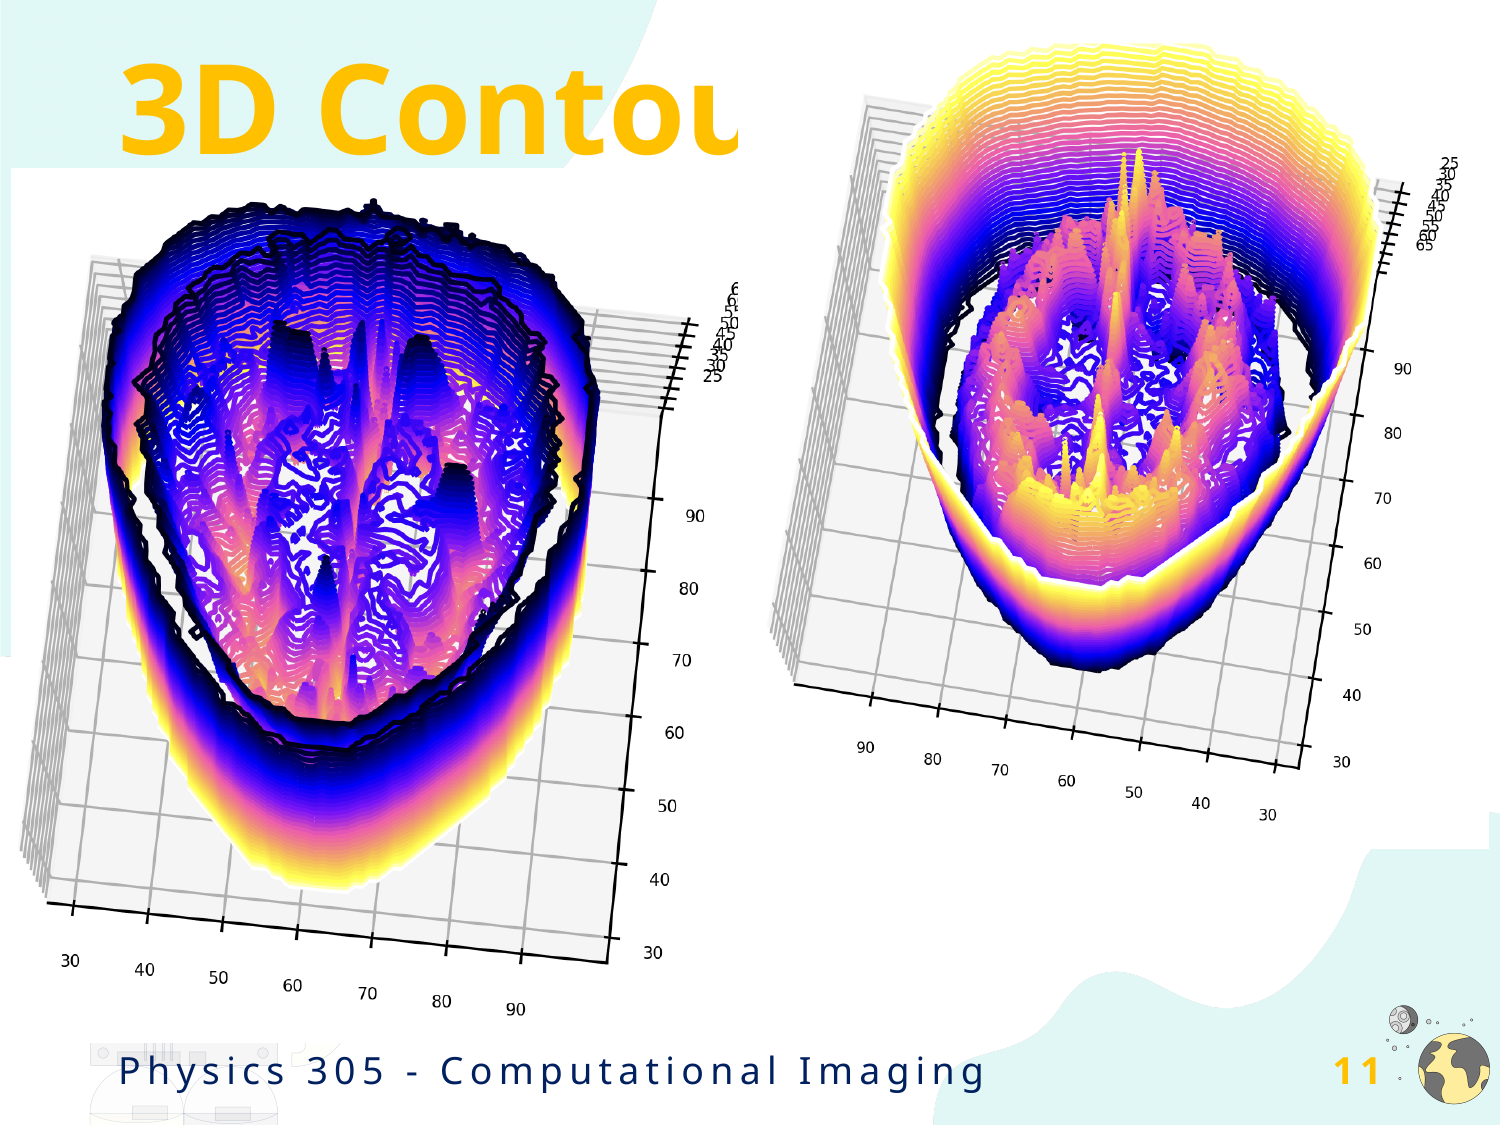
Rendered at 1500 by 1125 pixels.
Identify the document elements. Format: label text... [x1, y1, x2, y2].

picture [0, 0, 1500, 1125]
title 3D Contours [103, 59, 738, 168]
slide_number 11 [1244, 1042, 1397, 1103]
footer Physics 305 - Computational Imaging [103, 1042, 1222, 1103]
